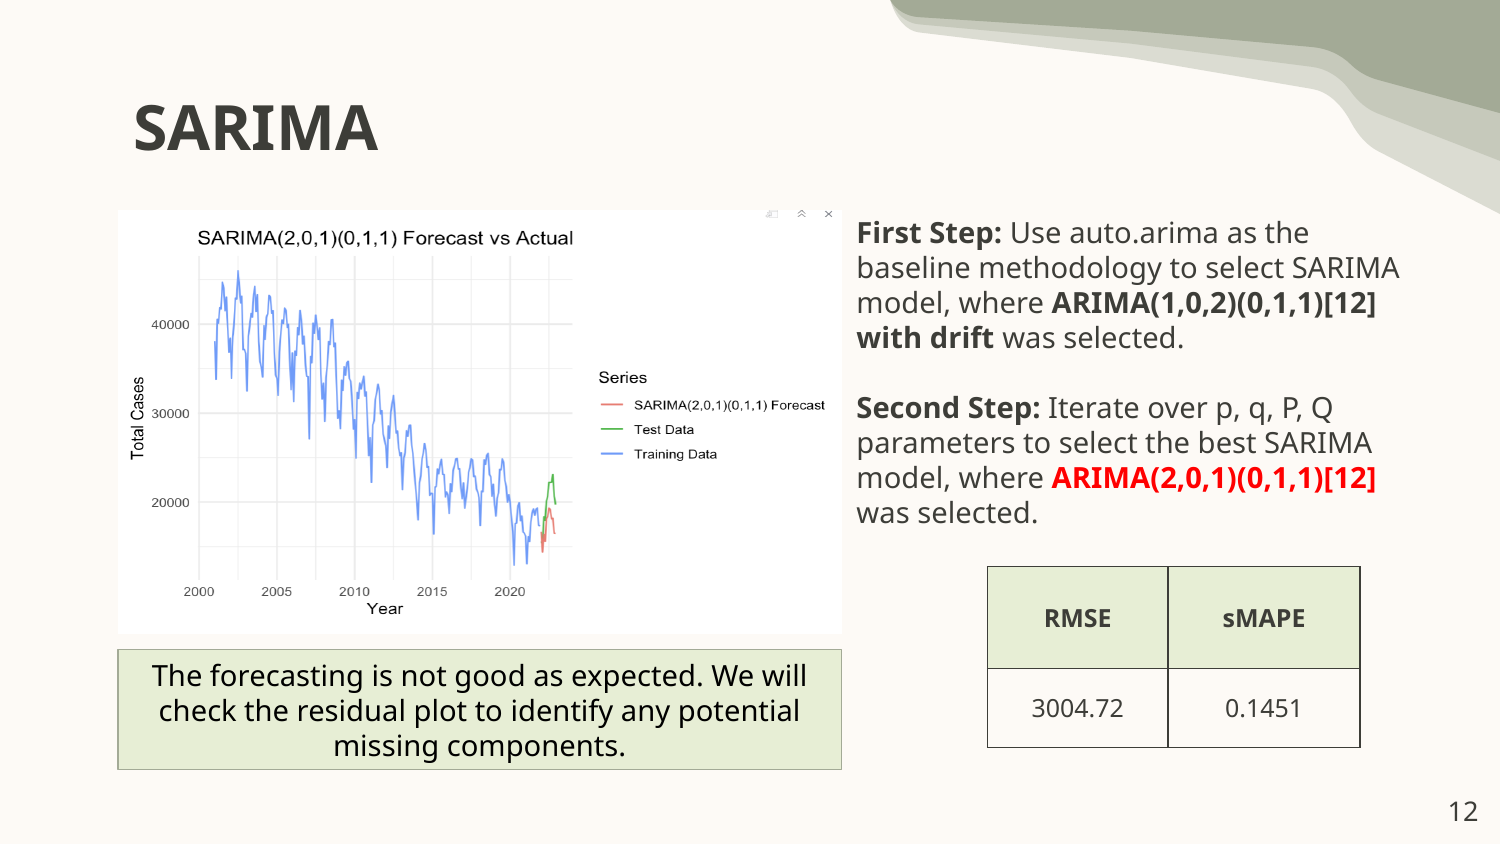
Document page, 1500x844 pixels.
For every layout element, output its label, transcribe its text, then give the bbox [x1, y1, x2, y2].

slide_number ‹#› [1403, 779, 1494, 844]
table_header sMAPE [1169, 567, 1359, 668]
picture [117, 209, 842, 634]
table_header RMSE [988, 567, 1167, 668]
title SARIMA [118, 72, 1382, 167]
text_box The forecasting is not good as expected. We will check the residual plot to identify any potential missing components. [118, 649, 842, 770]
table_cell 3004.72 [988, 669, 1167, 747]
list First Step: Use auto.arima as the baseline methodology to select SARIMA model, where ARIMA(1,0,2)(0,1,1)[12] with drift was selected. Second Step: Iterate over p, q, P, Q parameters to select the best SARIMA model, where ARIMA(2,0,1)(0,1,1)[12] was selected. [841, 199, 1418, 535]
table_cell 0.1451 [1169, 669, 1359, 747]
